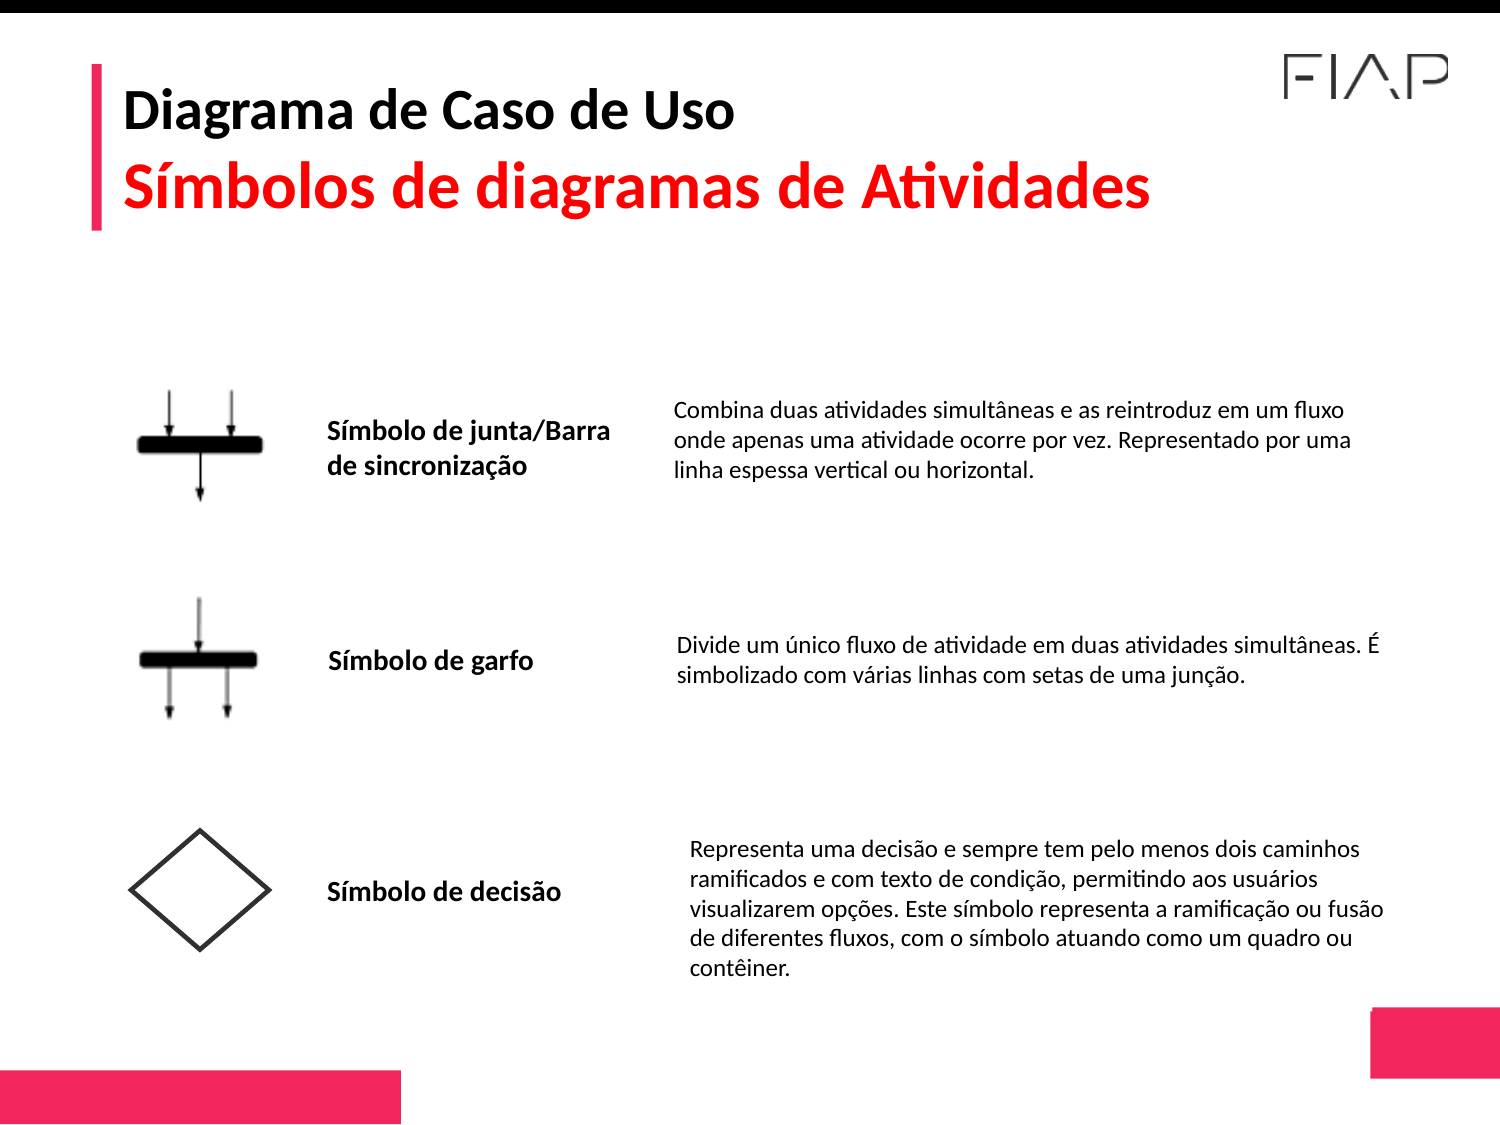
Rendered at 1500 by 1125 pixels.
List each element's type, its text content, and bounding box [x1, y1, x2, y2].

text_box [130, 829, 270, 951]
text_box Combina duas atividades simultâneas e as reintroduz em um fluxo onde apenas uma atividade ocorre por vez. Representado por uma linha espessa vertical ou horizontal. [658, 386, 1409, 491]
text_box [0, 0, 1500, 13]
text_box Símbolo de junta/Barra de sincronização [312, 403, 642, 489]
text_box Símbolo de decisão [312, 864, 584, 915]
picture [131, 386, 269, 506]
text_box Símbolo de garfo [313, 633, 556, 684]
text_box Divide um único fluxo de atividade em duas atividades simultâneas. É simbolizado com várias linhas com setas de uma junção. [662, 621, 1413, 696]
text_box Diagrama de Caso de Uso Símbolos de diagramas de Atividades [108, 64, 1167, 229]
picture [131, 586, 269, 732]
text_box [1372, 1007, 1500, 1075]
text_box [91, 64, 102, 231]
text_box Representa uma decisão e sempre tem pelo menos dois caminhos ramificados e com texto de condição, permitindo aos usuários visualizarem opções. Este símbolo representa a ramificação ou fusão de diferentes fluxos, com o símbolo atuando como um quadro ou contêiner. [674, 824, 1425, 990]
picture [1284, 53, 1448, 99]
